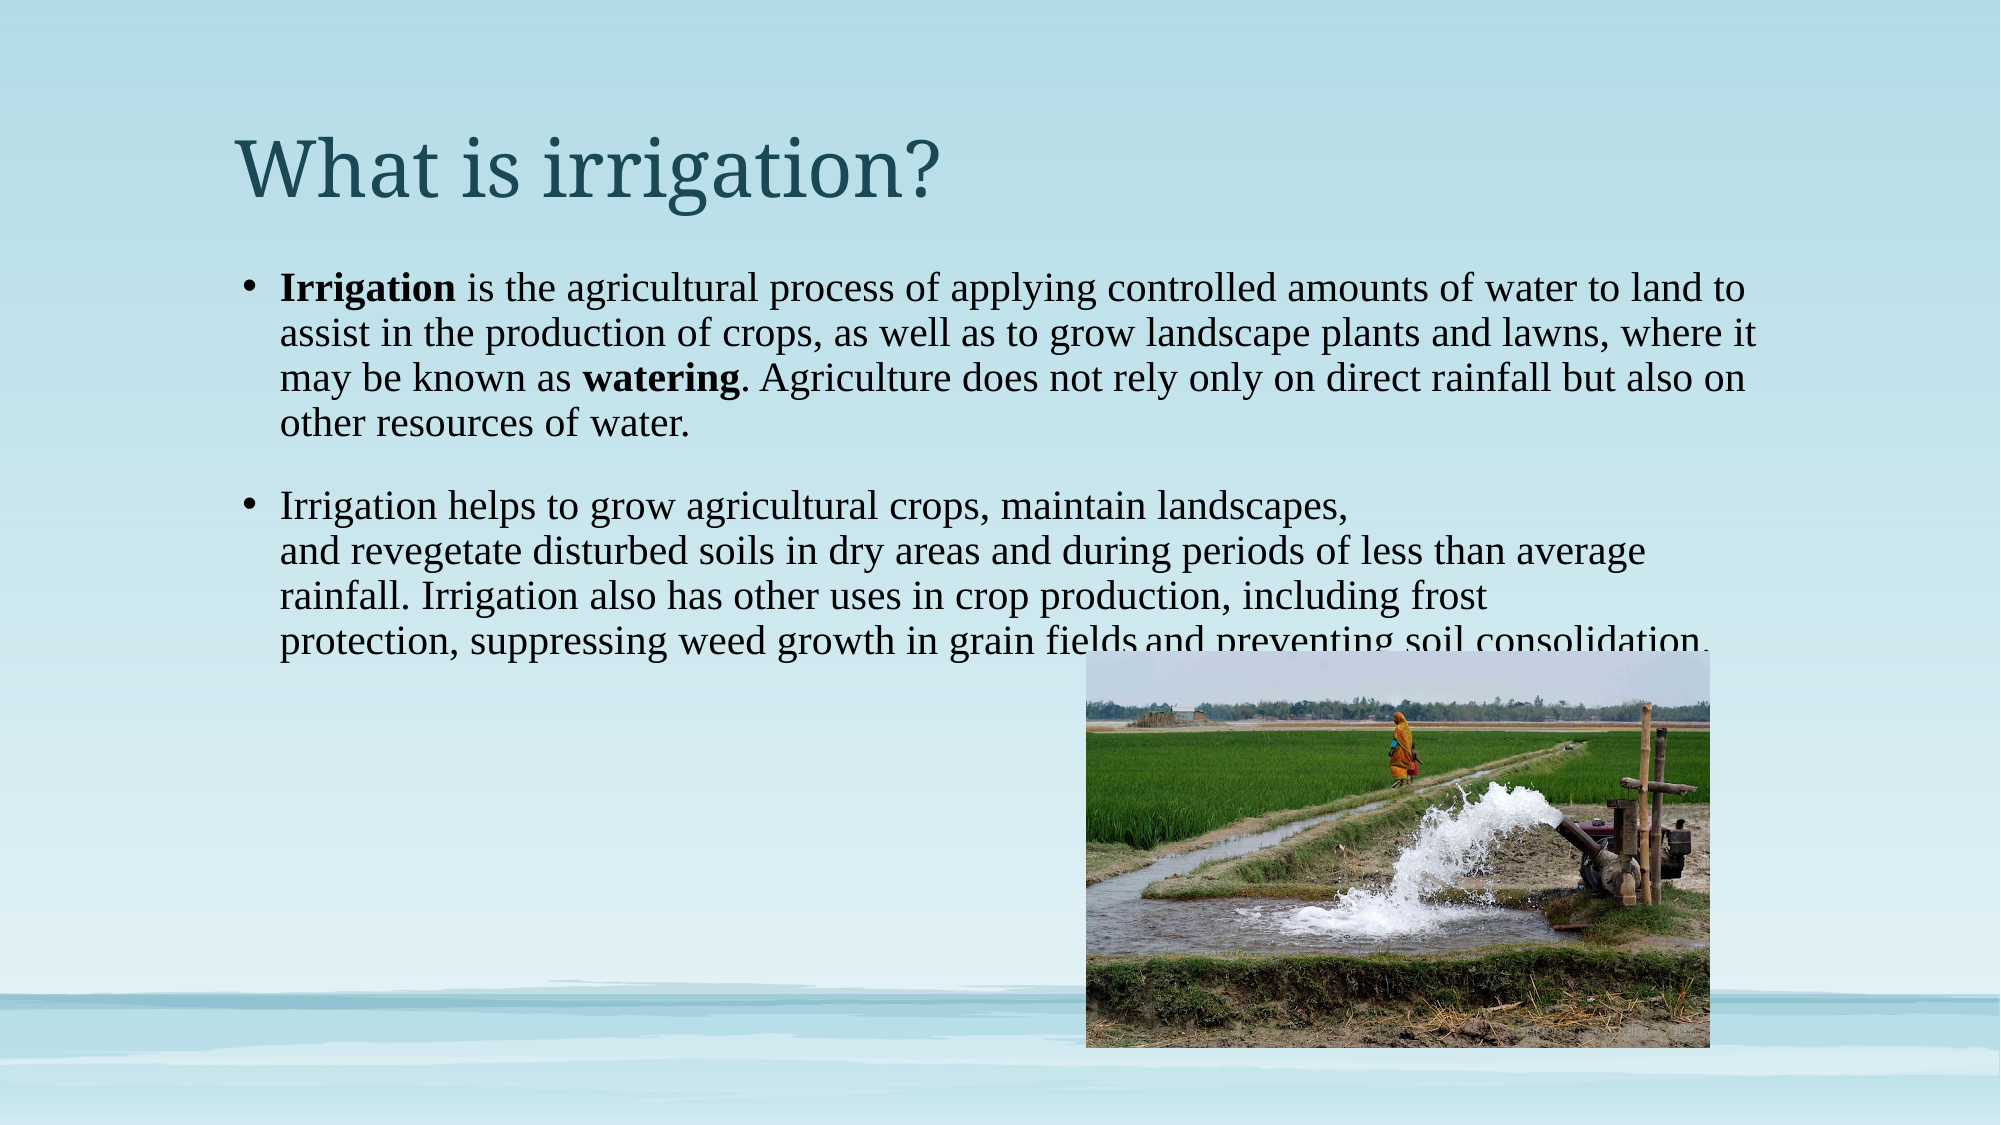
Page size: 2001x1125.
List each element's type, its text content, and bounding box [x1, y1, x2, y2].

list Irrigation is the agricultural process of applying controlled amounts of water to land to assist in the production of crops, as well as to grow landscape plants and lawns, where it may be known as watering. Agriculture does not rely only on direct rainfall but also on other resources of water. Irrigation helps to grow agricultural crops, maintain landscapes, and revegetate disturbed soils in dry areas and during periods of less than average rainfall. Irrigation also has other uses in crop production, including frost protection, suppressing weed growth in grain fields and preventing soil consolidation. [219, 258, 1780, 938]
picture [0, 651, 2000, 1103]
title What is irrigation? [219, 43, 1780, 222]
